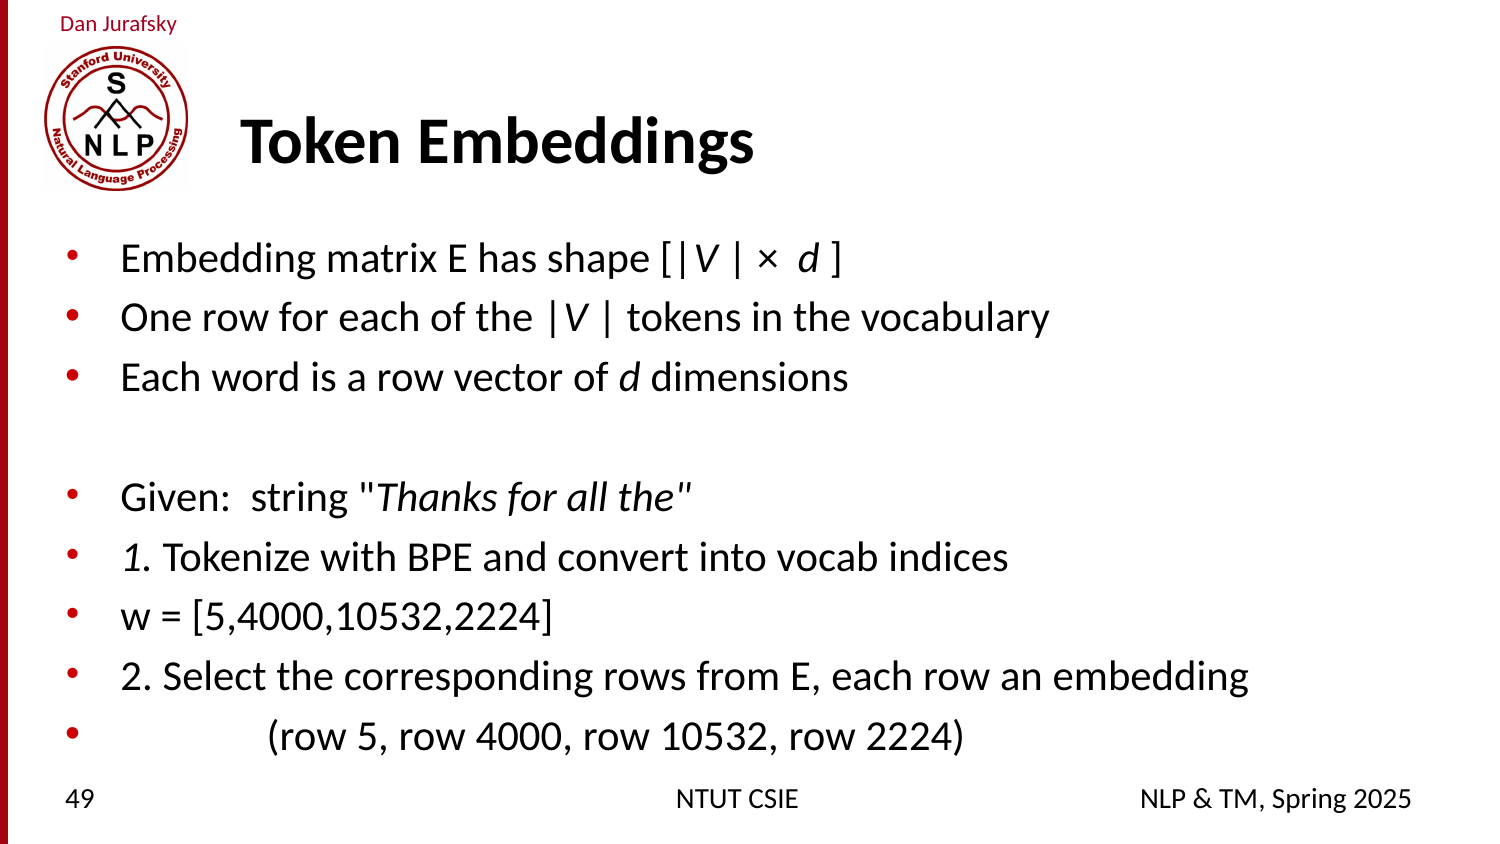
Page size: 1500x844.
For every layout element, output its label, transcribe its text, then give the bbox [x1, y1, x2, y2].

list Embedding matrix E has shape [|V | × d ] One row for each of the |V | tokens in the vocabulary Each word is a row vector of d dimensions Given: string "Thanks for all the" 1. Tokenize with BPE and convert into vocab indices w = [5,4000,10532,2224] 2. Select the corresponding rows from E, each row an embedding (row 5, row 4000, row 10532, row 2224) [50, 221, 1450, 769]
slide_number NLP & TM, Spring 2025 [1124, 771, 1451, 829]
slide_number 49 [49, 771, 376, 829]
picture [44, 46, 188, 191]
title Token Embeddings [225, 62, 1450, 185]
footer NTUT CSIE [499, 771, 976, 829]
